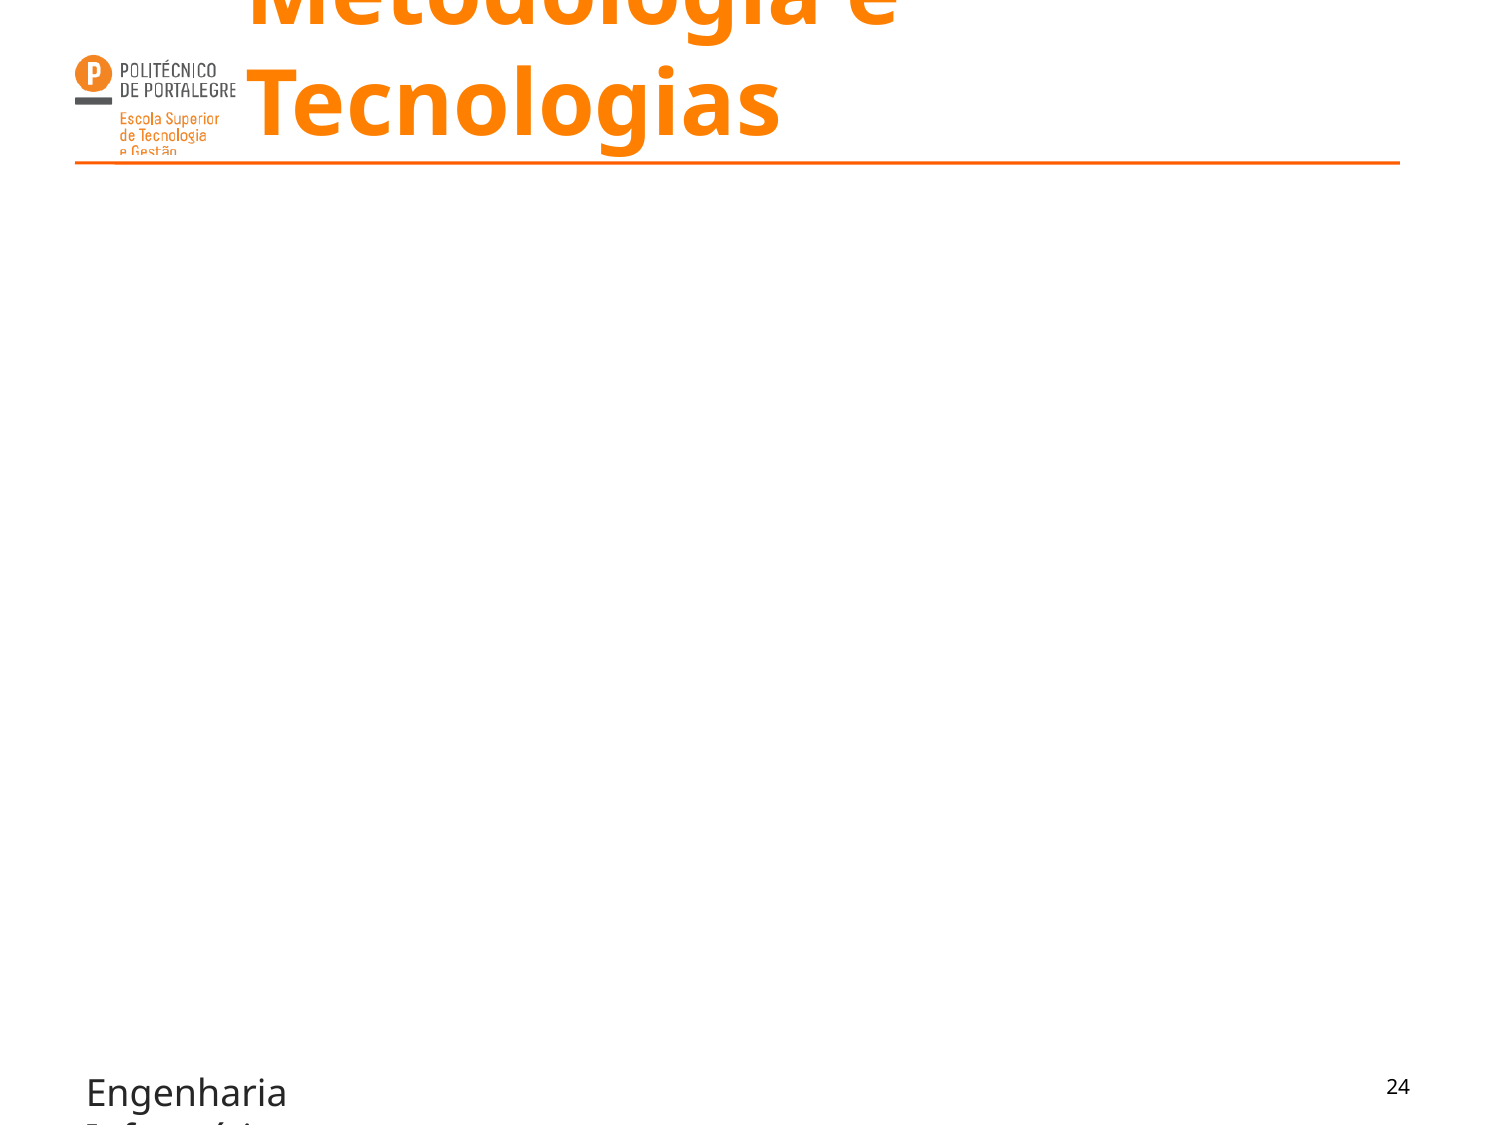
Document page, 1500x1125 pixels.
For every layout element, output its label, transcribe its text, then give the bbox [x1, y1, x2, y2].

title Metodologia e Tecnologias [229, 45, 1448, 162]
slide_number 24 [1074, 1065, 1426, 1120]
